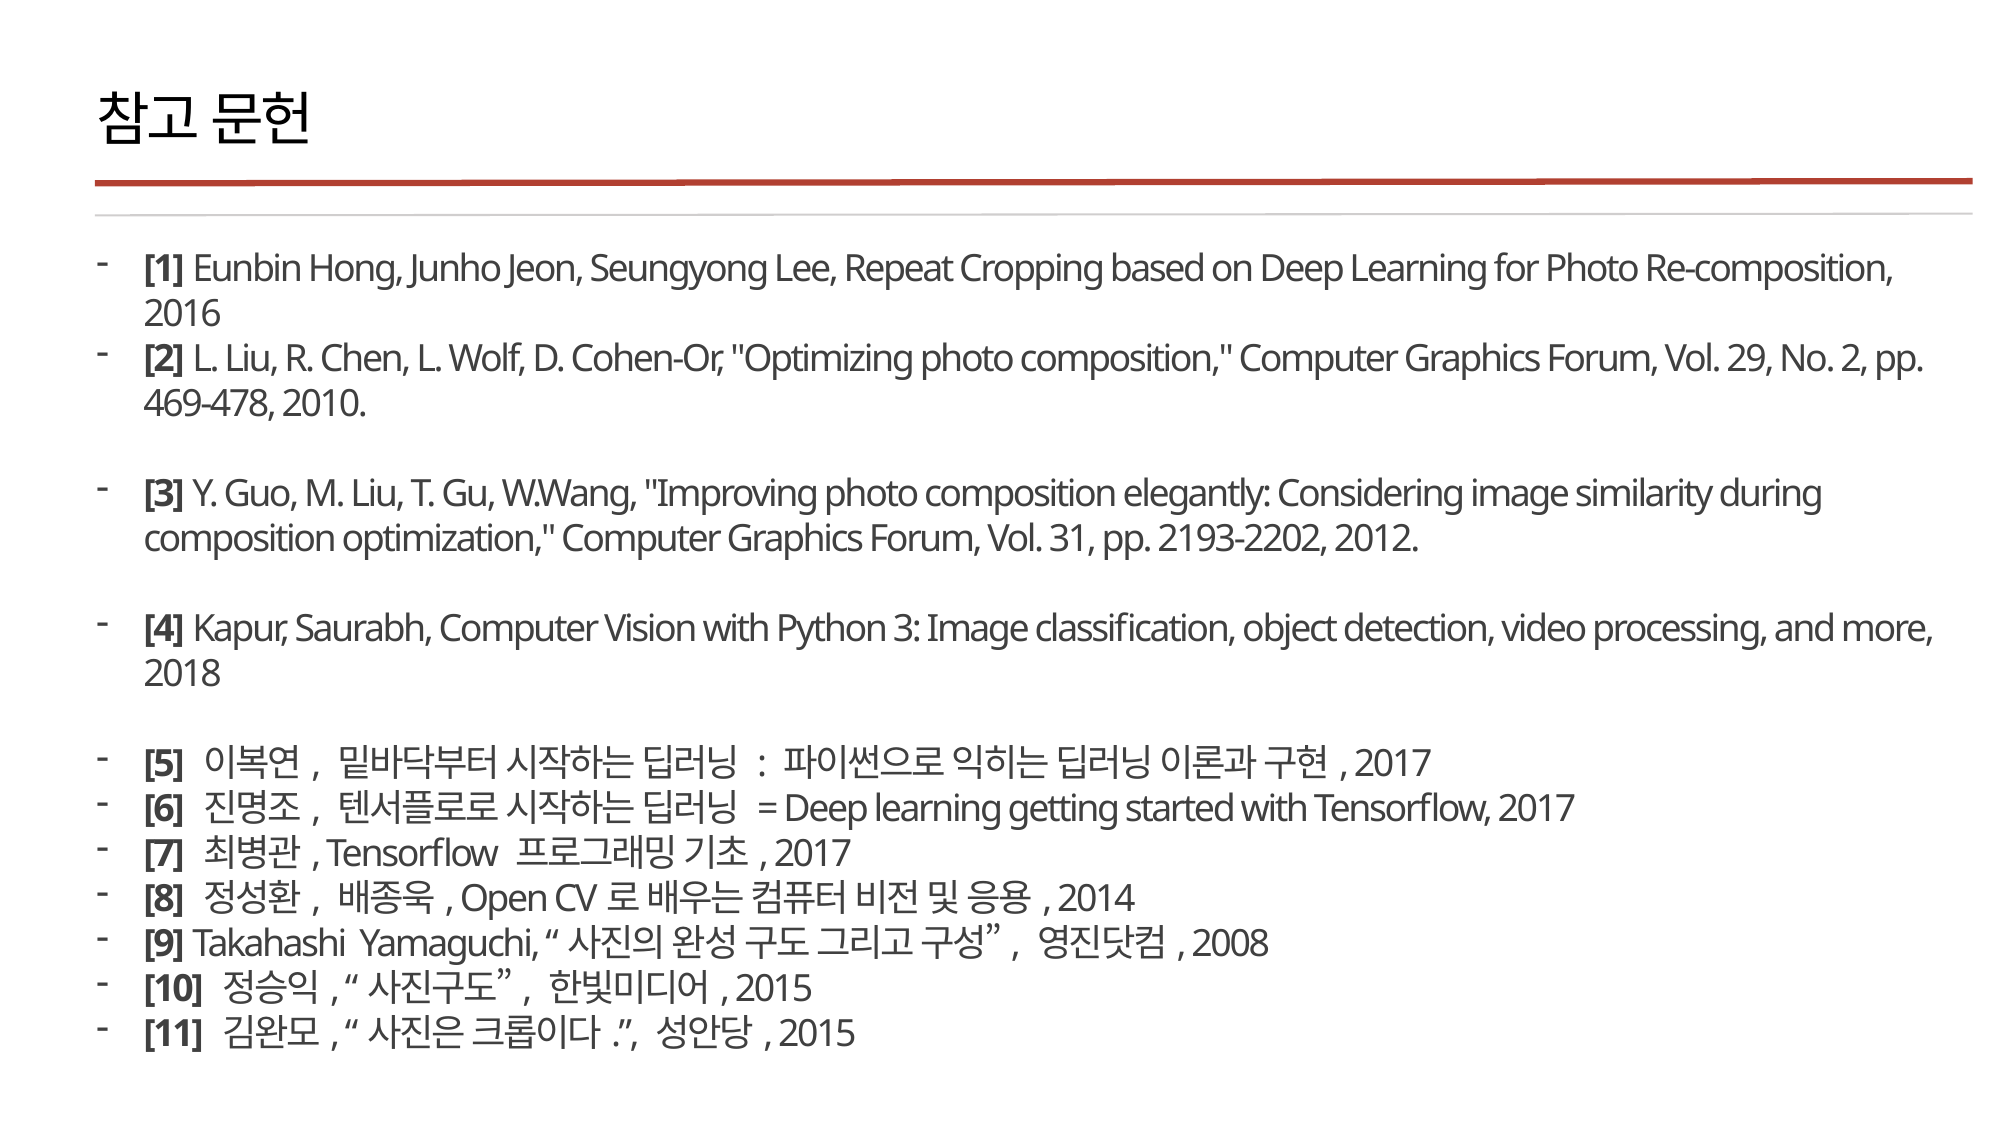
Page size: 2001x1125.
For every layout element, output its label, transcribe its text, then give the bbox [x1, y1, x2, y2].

text_box [1] Eunbin Hong, Junho Jeon, Seungyong Lee, Repeat Cropping based on Deep Learning for Photo Re-composition, 2016 [2] L. Liu, R. Chen, L. Wolf, D. Cohen-Or, "Optimizing photo composition," Computer Graphics Forum, Vol. 29, No. 2, pp. 469-478, 2010. [3] Y. Guo, M. Liu, T. Gu, W.Wang, "Improving photo composition elegantly: Considering image similarity during composition optimization," Computer Graphics Forum, Vol. 31, pp. 2193-2202, 2012. [4] Kapur, Saurabh, Computer Vision with Python 3: Image classification, object detection, video processing, and more, 2018 [5] 이복연, 밑바닥부터 시작하는 딥러닝 : 파이썬으로 익히는 딥러닝 이론과 구현, 2017 [6] 진명조, 텐서플로로 시작하는 딥러닝 = Deep learning getting started with Tensorflow, 2017 [7] 최병관, Tensorflow 프로그래밍 기초, 2017 [8] 정성환, 배종욱, Open CV로 배우는 컴퓨터 비전 및 응용, 2014 [9] Takahashi Yamaguchi, “사진의 완성 구도 그리고 구성”, 영진닷컴, 2008 [10] 정승익, “사진구도”, 한빛미디어, 2015 [11] 김완모, “사진은 크롭이다.”, 성안당, 2015 [81, 236, 1985, 1107]
text_box 참고 문헌 [81, 75, 1550, 160]
